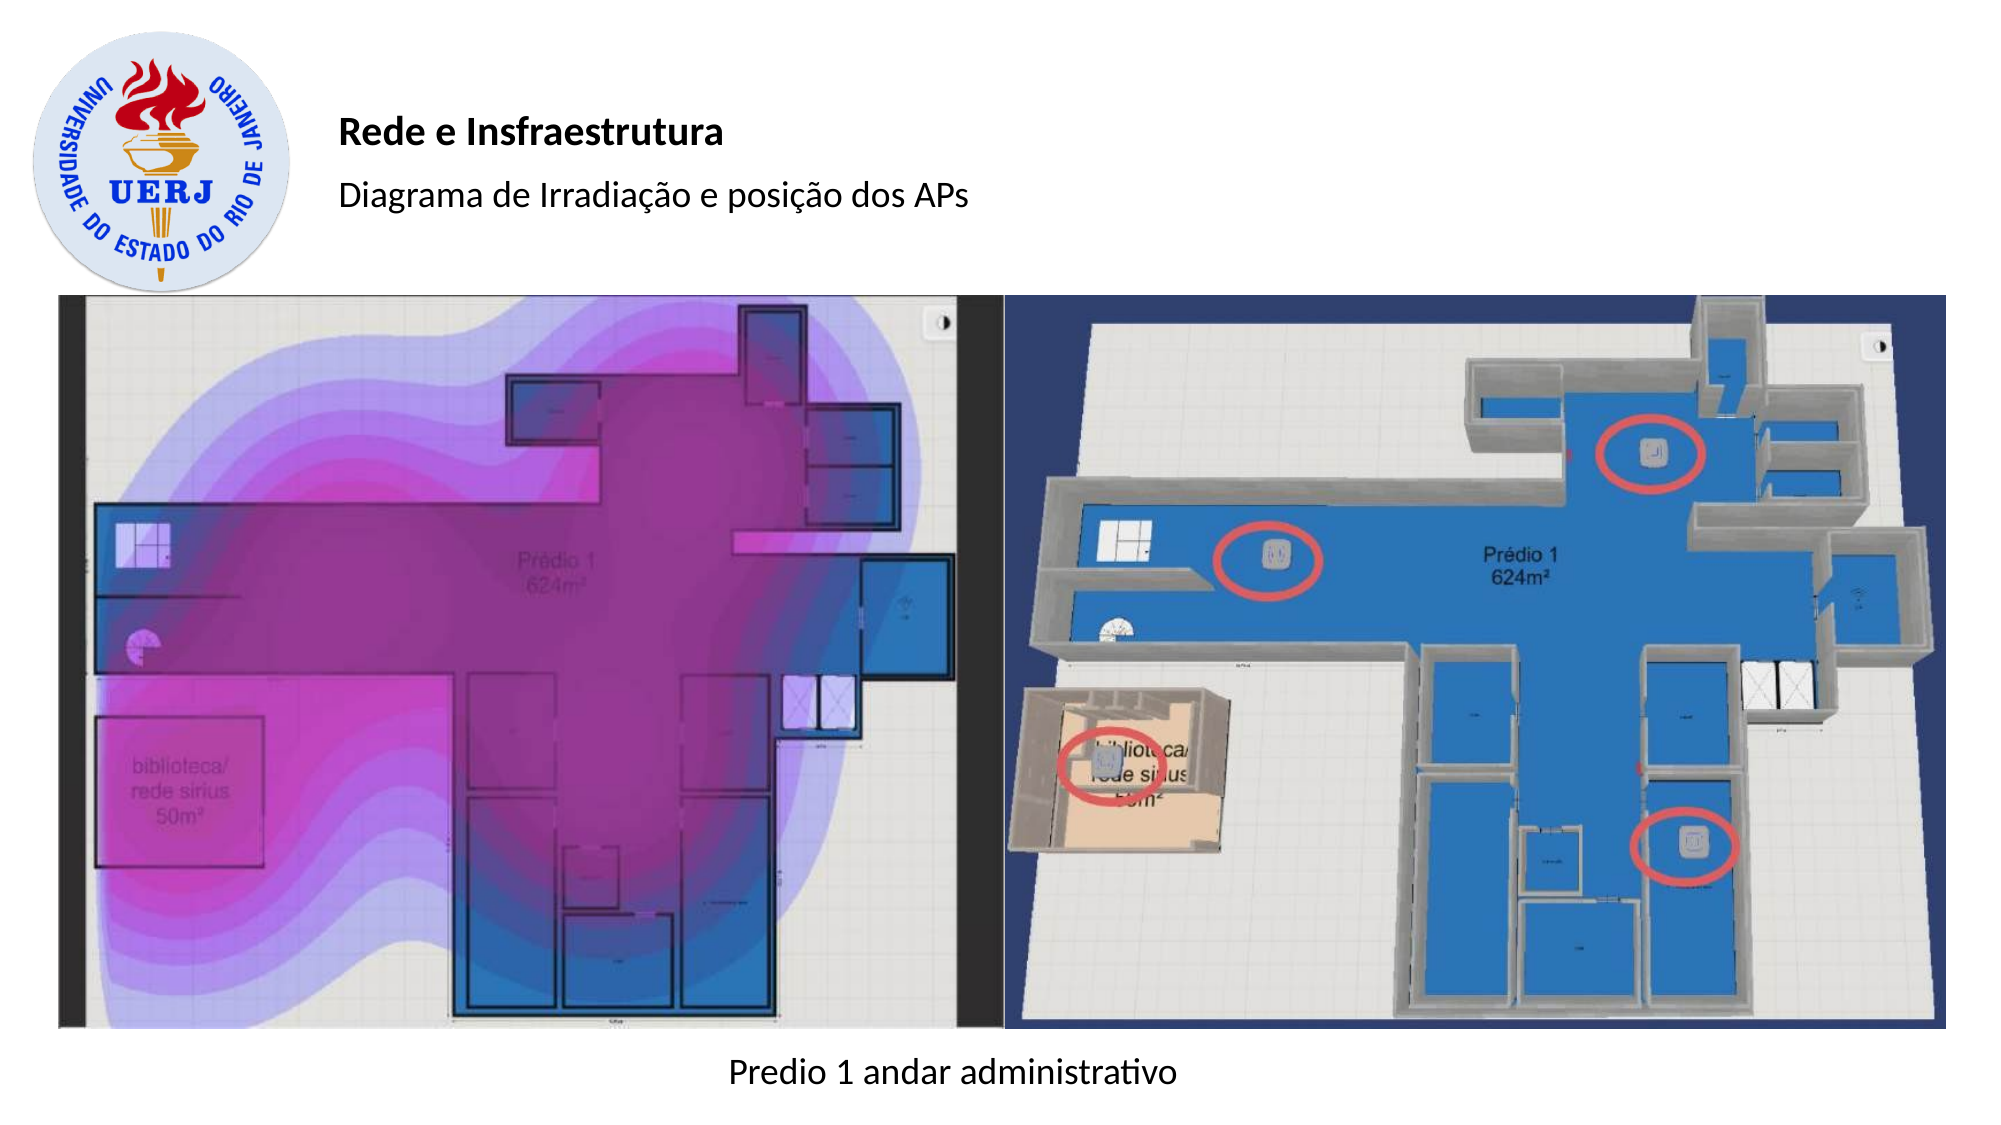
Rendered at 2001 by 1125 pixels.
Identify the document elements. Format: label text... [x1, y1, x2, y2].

picture [30, 30, 1946, 1029]
text_box Predio 1 andar administrativo [713, 1039, 1194, 1100]
text_box Rede e Insfraestrutura [323, 96, 1242, 162]
text_box Diagrama de Irradiação e posição dos APs [323, 162, 1242, 223]
